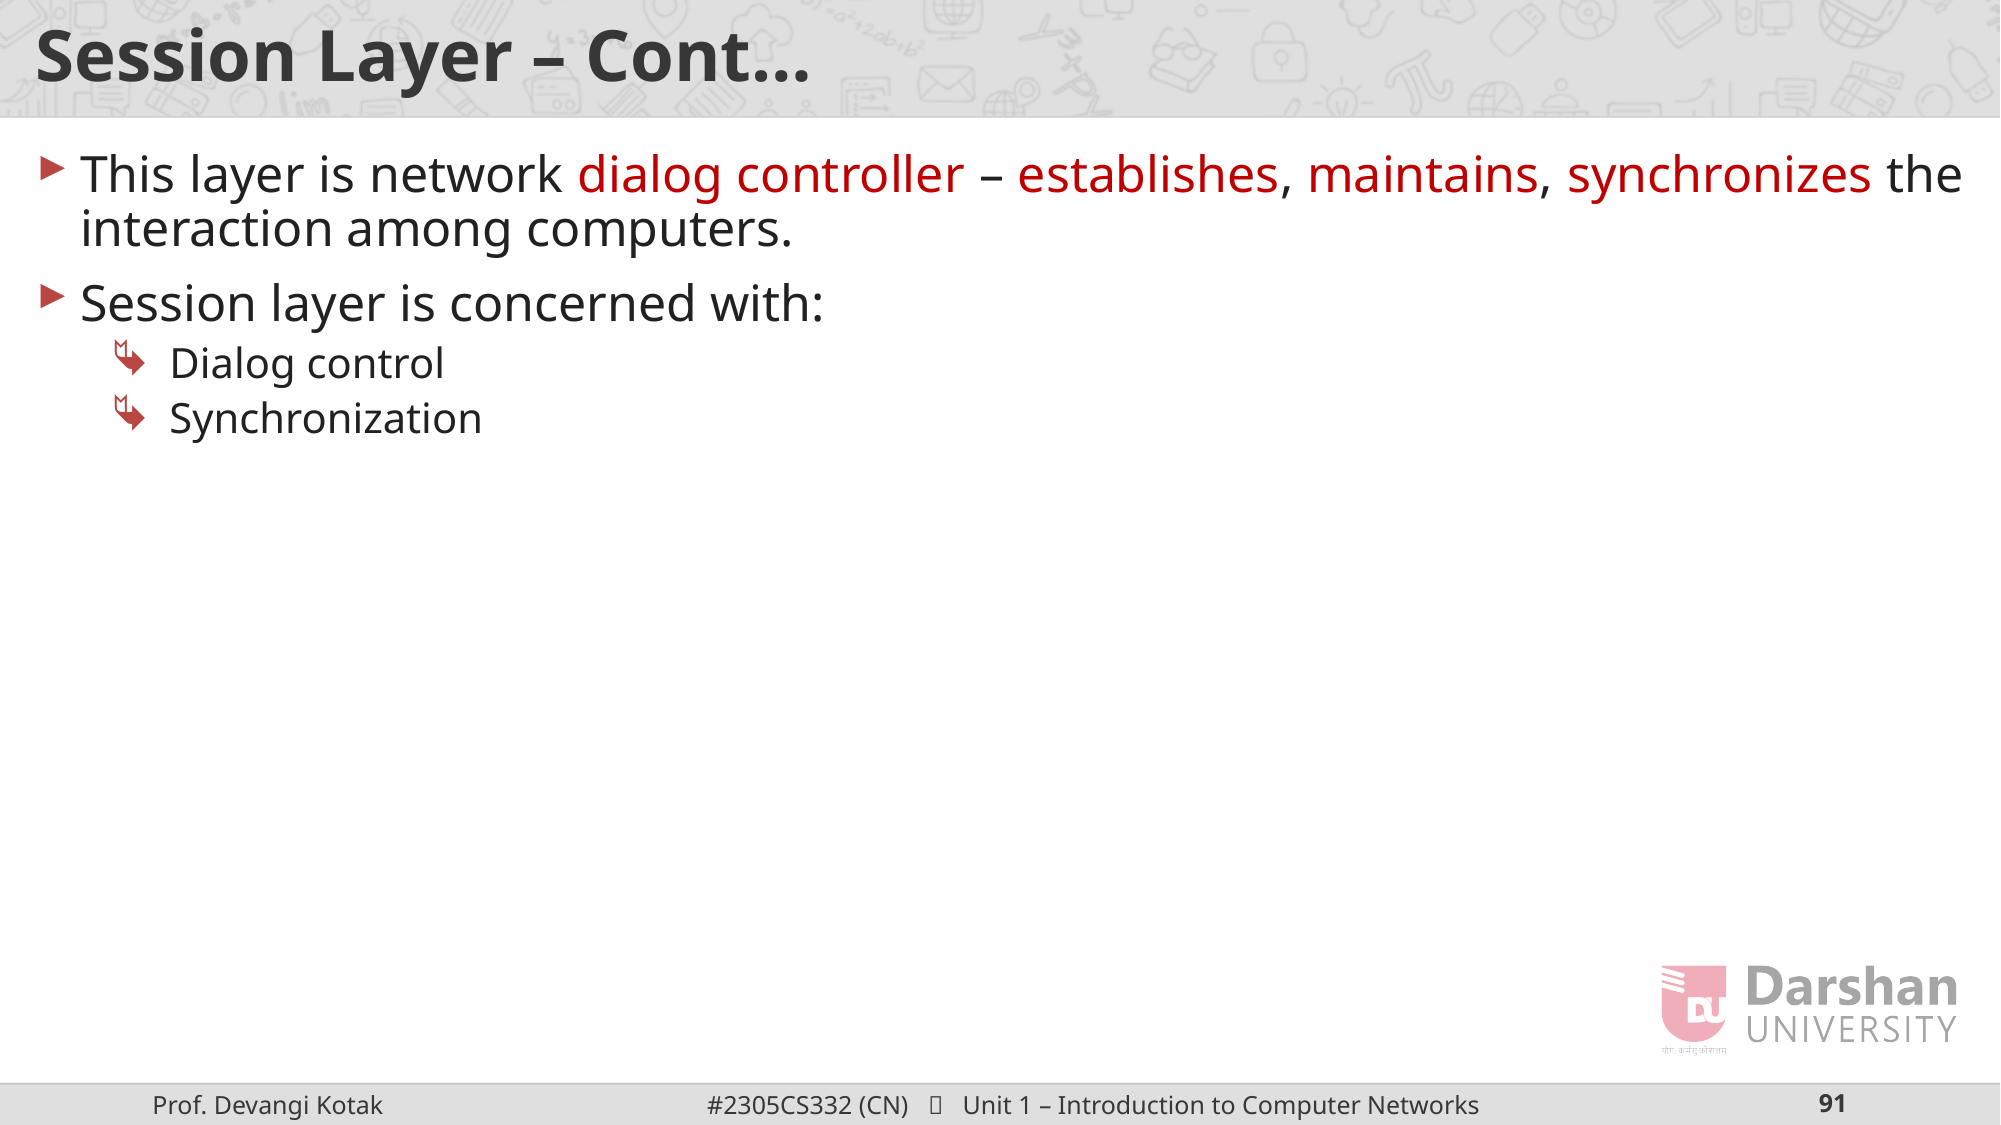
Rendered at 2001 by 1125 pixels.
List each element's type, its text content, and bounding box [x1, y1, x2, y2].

list This layer is network dialog controller – establishes, maintains, synchronizes the interaction among computers. Session layer is concerned with: Dialog control Synchronization [21, 141, 1979, 1059]
title Session Layer – Cont… [0, 0, 2000, 117]
